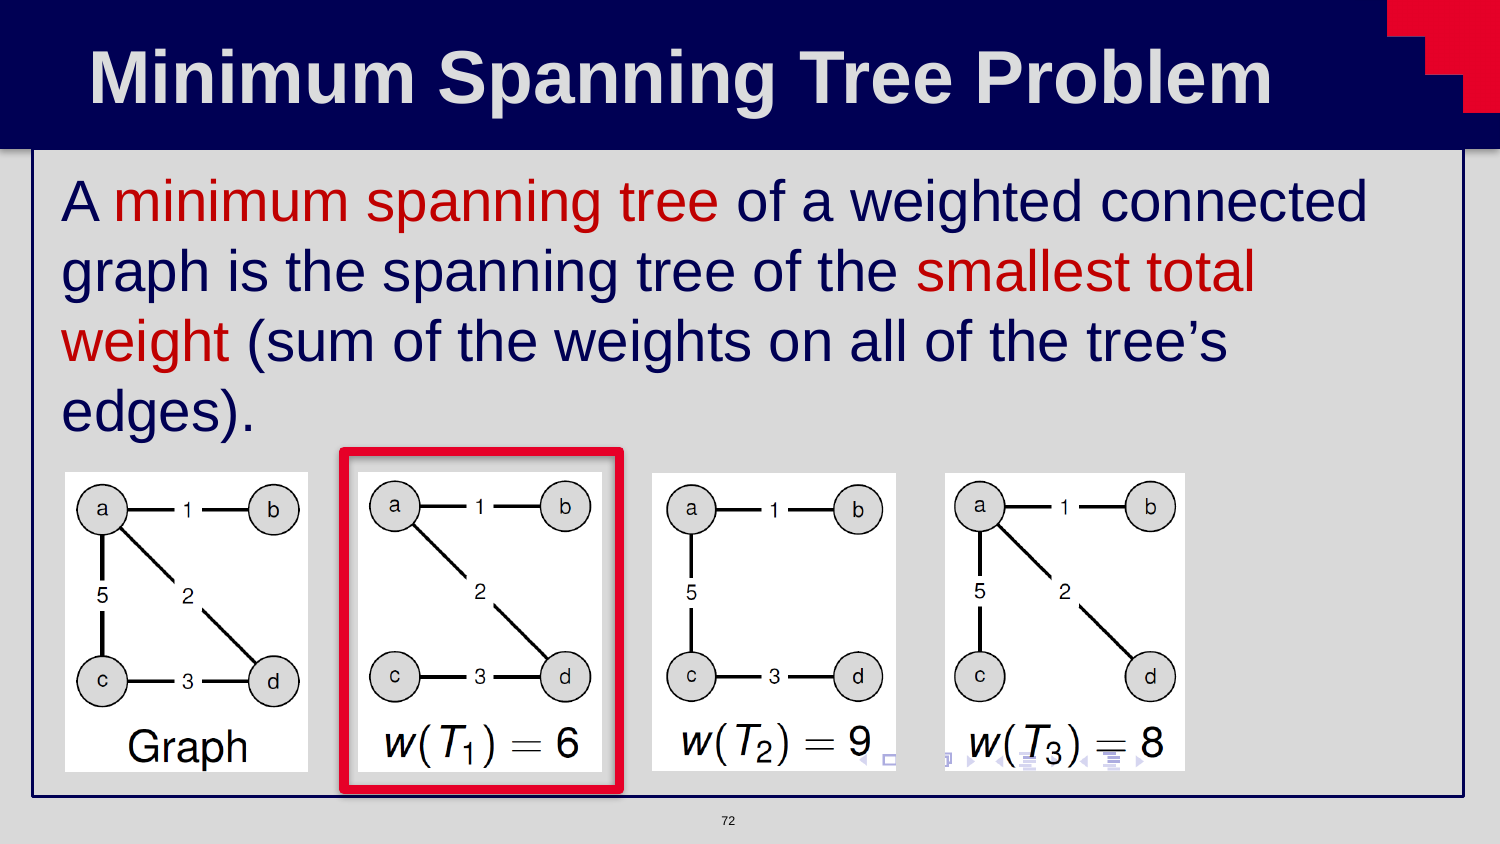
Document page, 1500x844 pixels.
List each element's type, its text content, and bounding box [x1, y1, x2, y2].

picture [945, 473, 1185, 771]
title Minimum Spanning Tree Problem [0, 0, 1356, 150]
picture [358, 472, 602, 772]
list A minimum spanning tree of a weighted connected graph is the spanning tree of the smallest total weight (sum of the weights on all of the tree’s edges). [31, 146, 1465, 798]
text_box [343, 450, 620, 790]
picture [651, 473, 896, 771]
picture [1387, 0, 1500, 113]
picture [65, 472, 309, 772]
